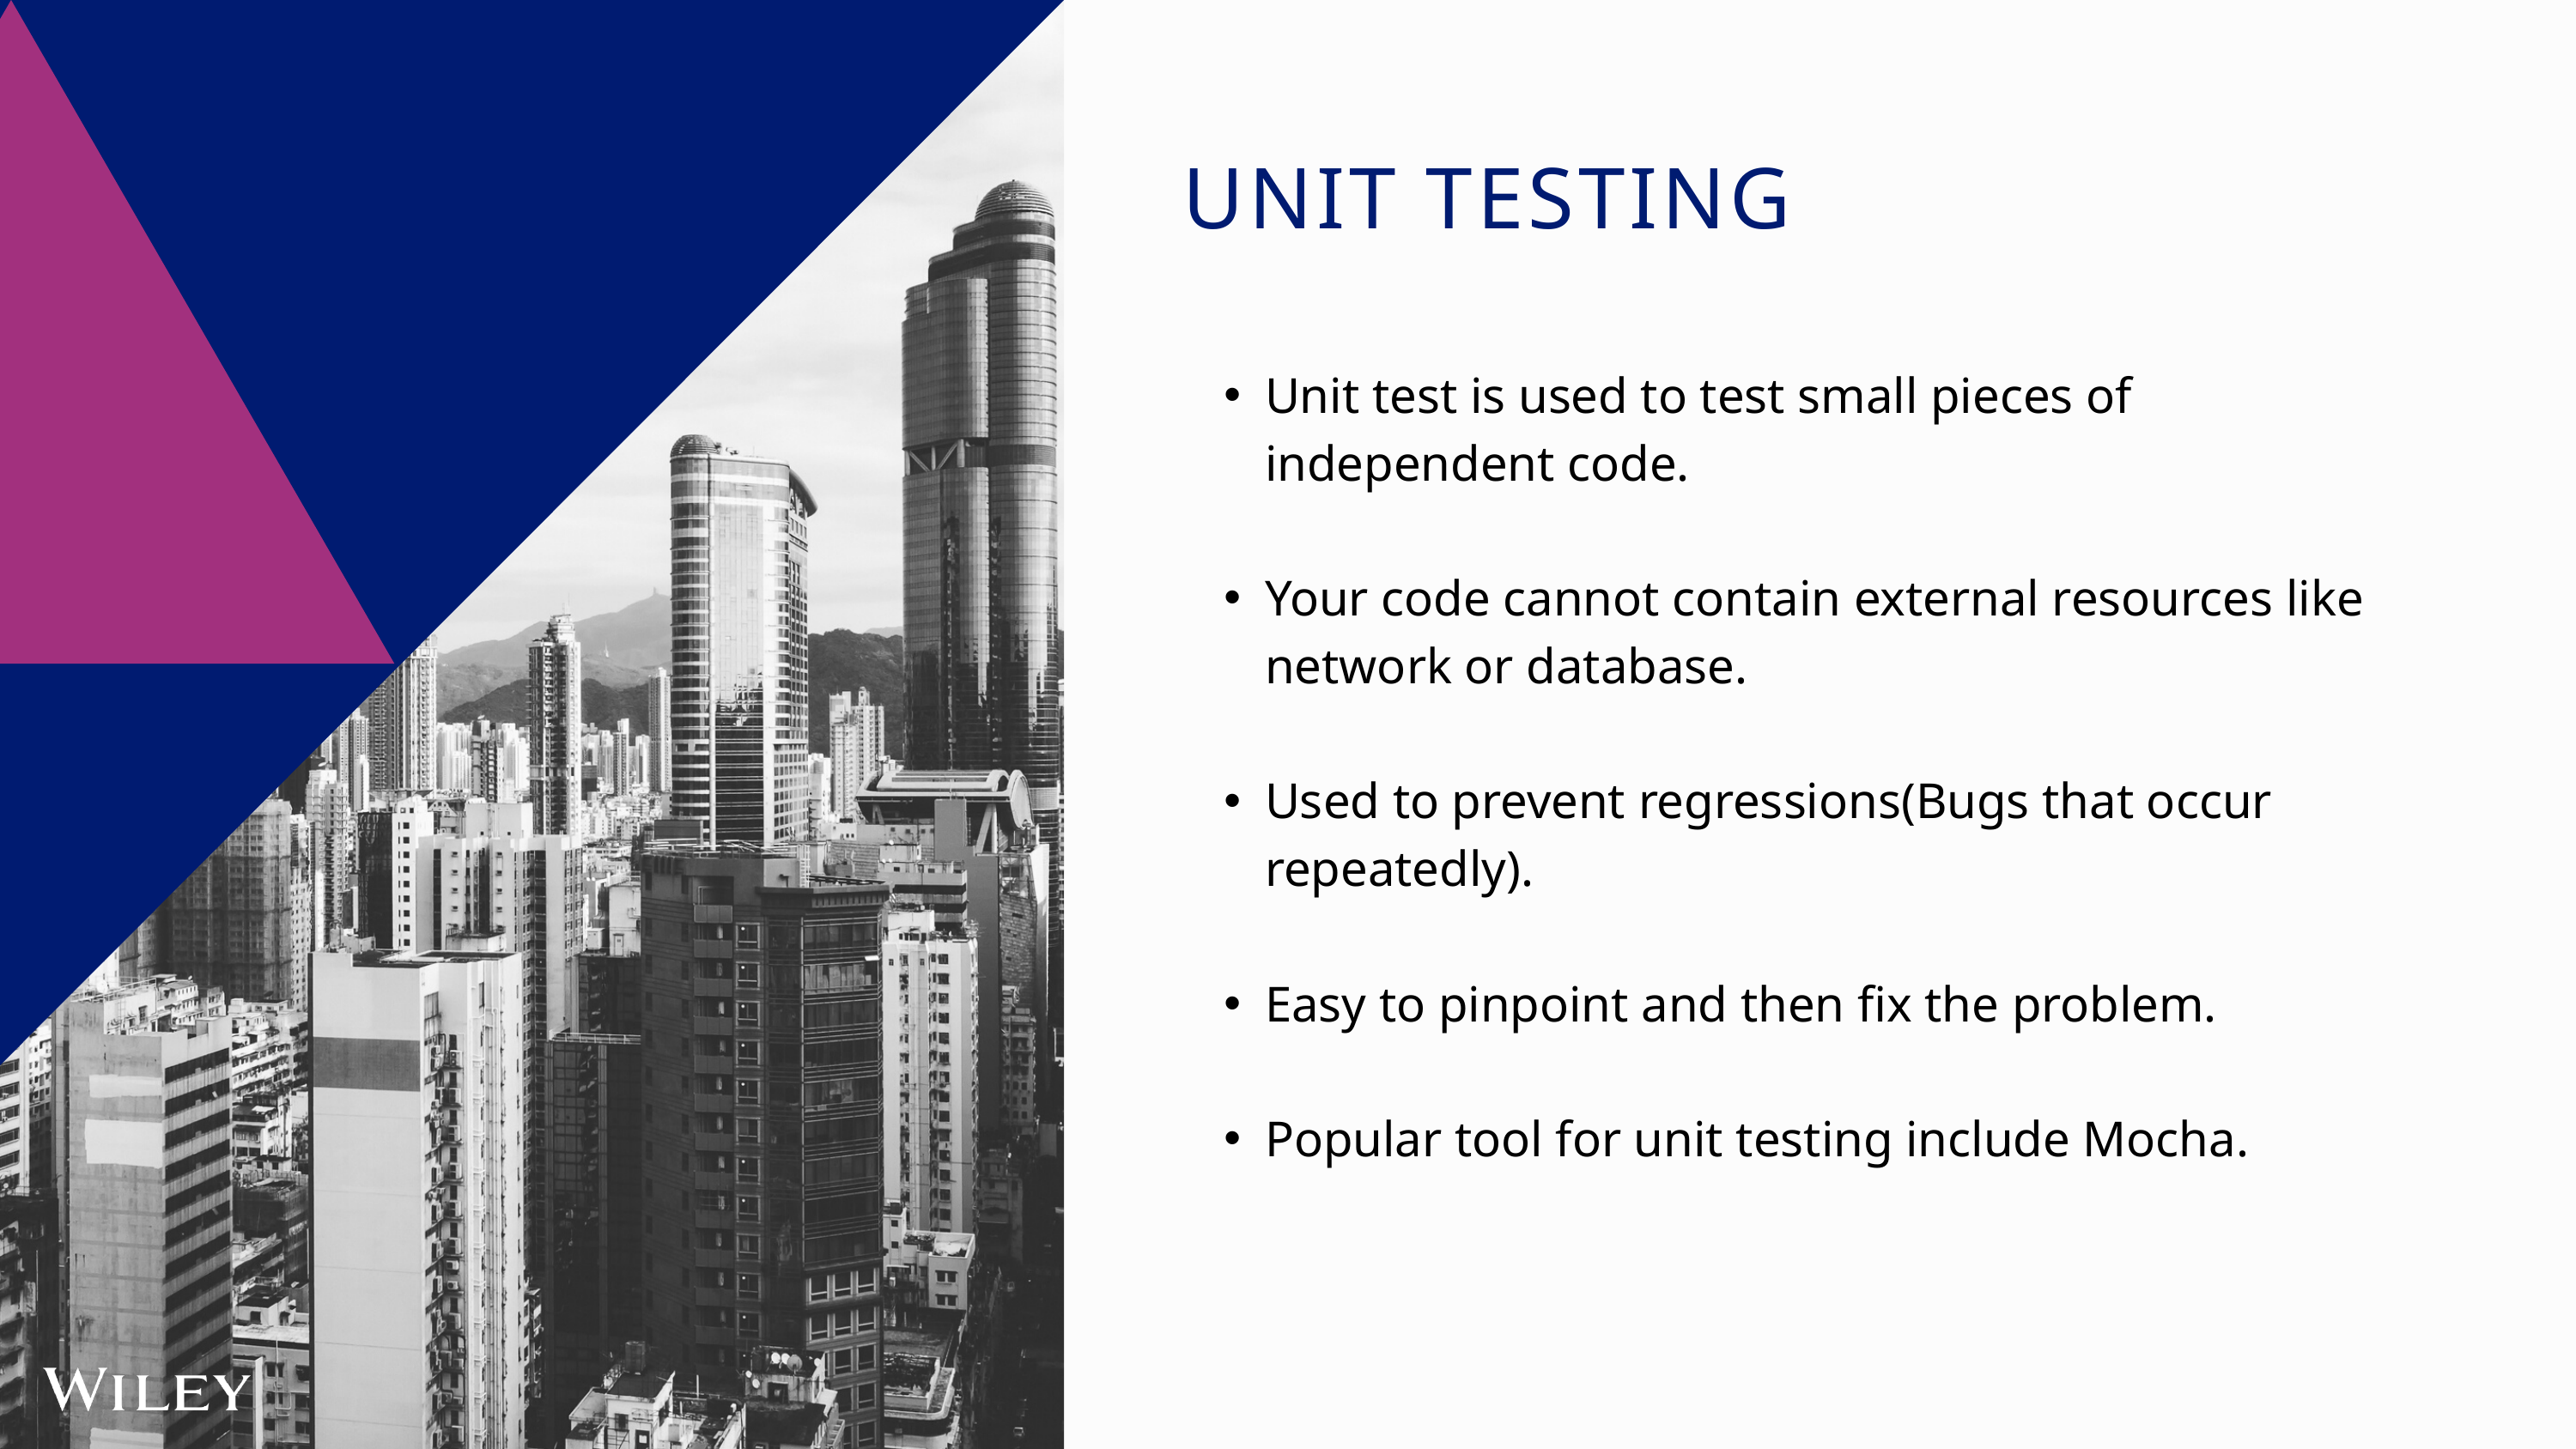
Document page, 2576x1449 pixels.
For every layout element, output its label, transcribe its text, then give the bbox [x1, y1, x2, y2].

picture [0, 1065, 1065, 1449]
text_box Unit test is used to test small pieces of independent code. Your code cannot contain external resources like network or database. Used to prevent regressions(Bugs that occur repeatedly). Easy to pinpoint and then fix the problem. Popular tool for unit testing include Mocha. [1182, 288, 2432, 1370]
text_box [0, 0, 395, 664]
text_box UNIT TESTING [1182, 144, 2344, 246]
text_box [0, 0, 1066, 1065]
